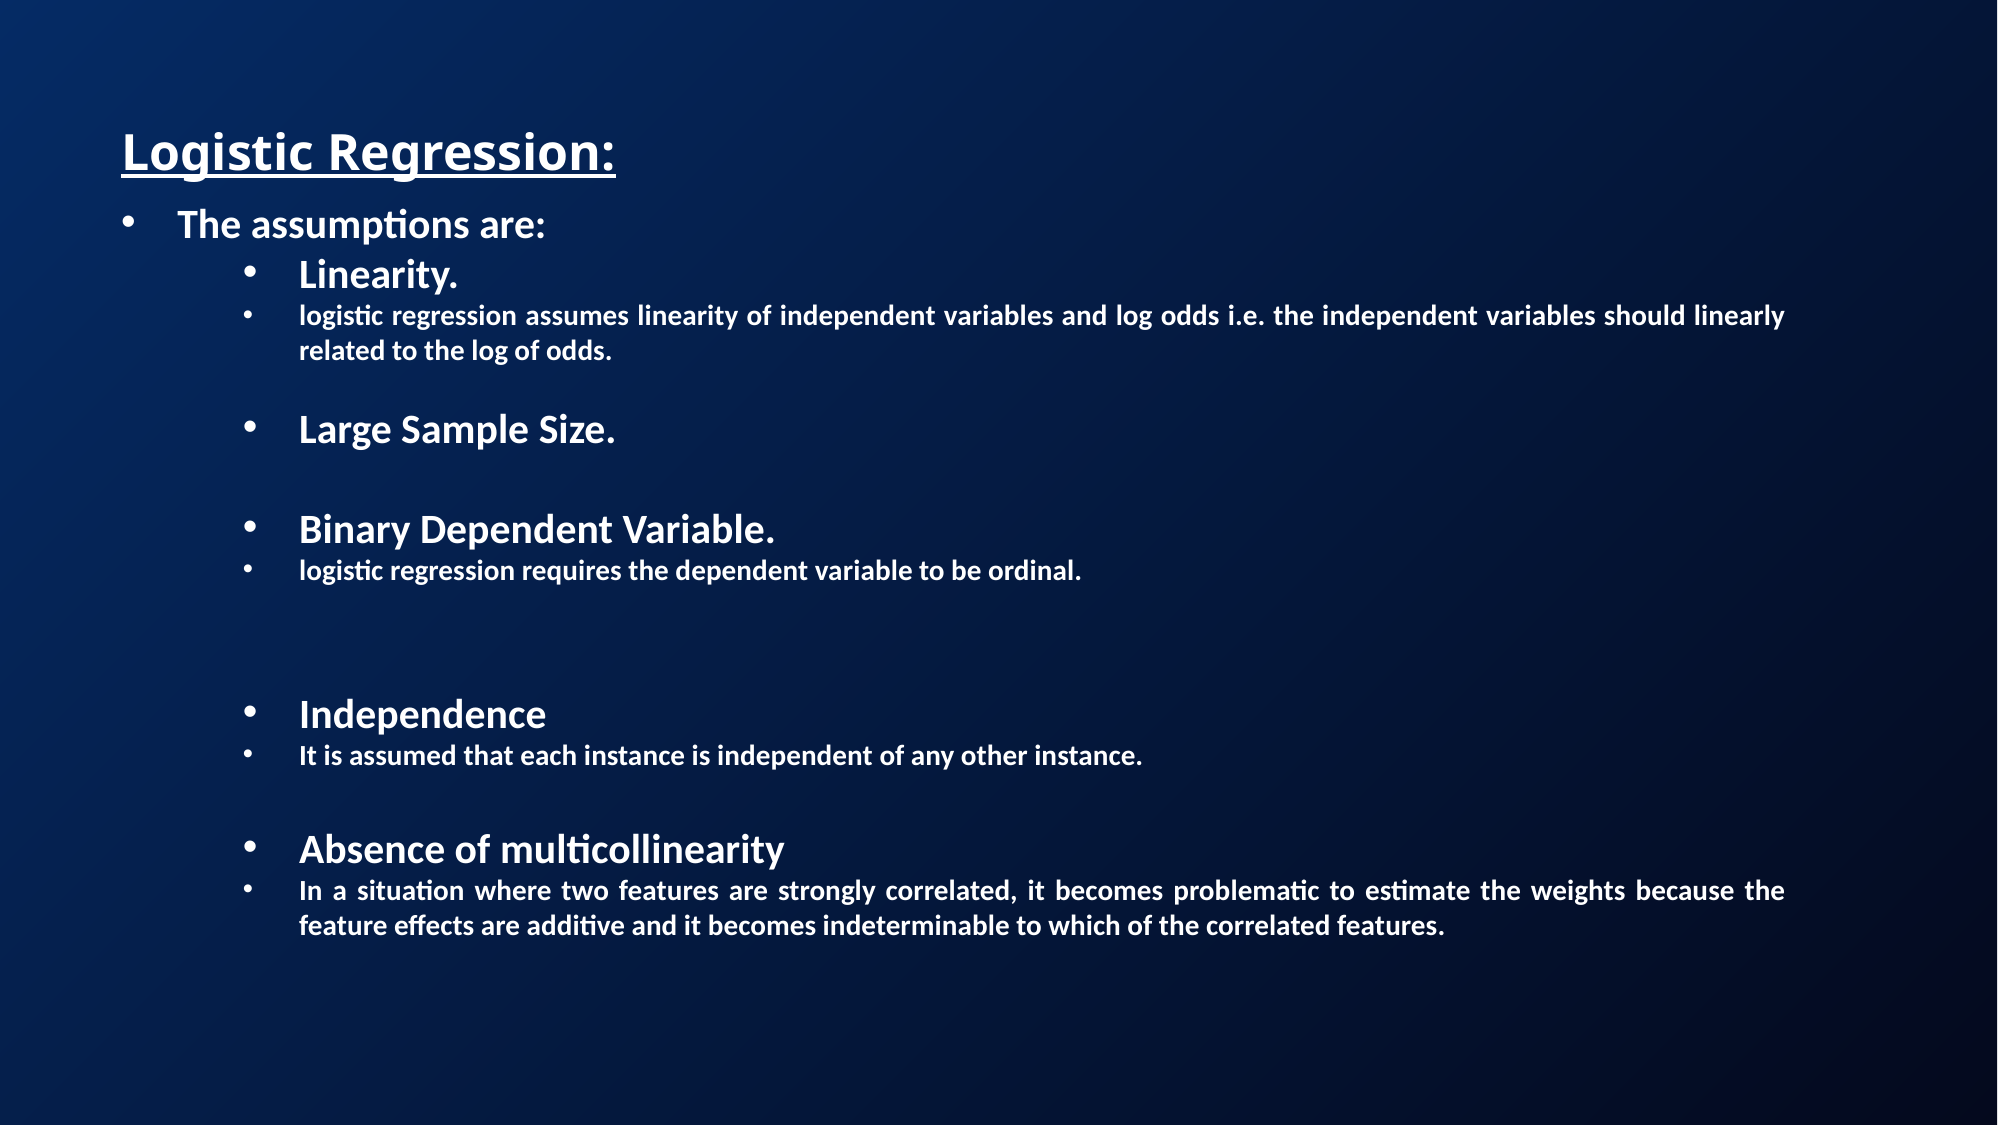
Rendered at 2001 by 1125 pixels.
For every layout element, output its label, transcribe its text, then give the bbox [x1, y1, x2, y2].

text_box Logistic Regression: [106, 113, 1108, 189]
text_box The assumptions are: Linearity. logistic regression assumes linearity of independent variables and log odds i.e. the independent variables should linearly related to the log of odds. Large Sample Size. Binary Dependent Variable. logistic regression requires the dependent variable to be ordinal. Independence It is assumed that each instance is independent of any other instance. Absence of multicollinearity In a situation where two features are strongly correlated, it becomes problematic to estimate the weights because the feature effects are additive and it becomes indeterminable to which of the correlated features. [106, 189, 1802, 1054]
